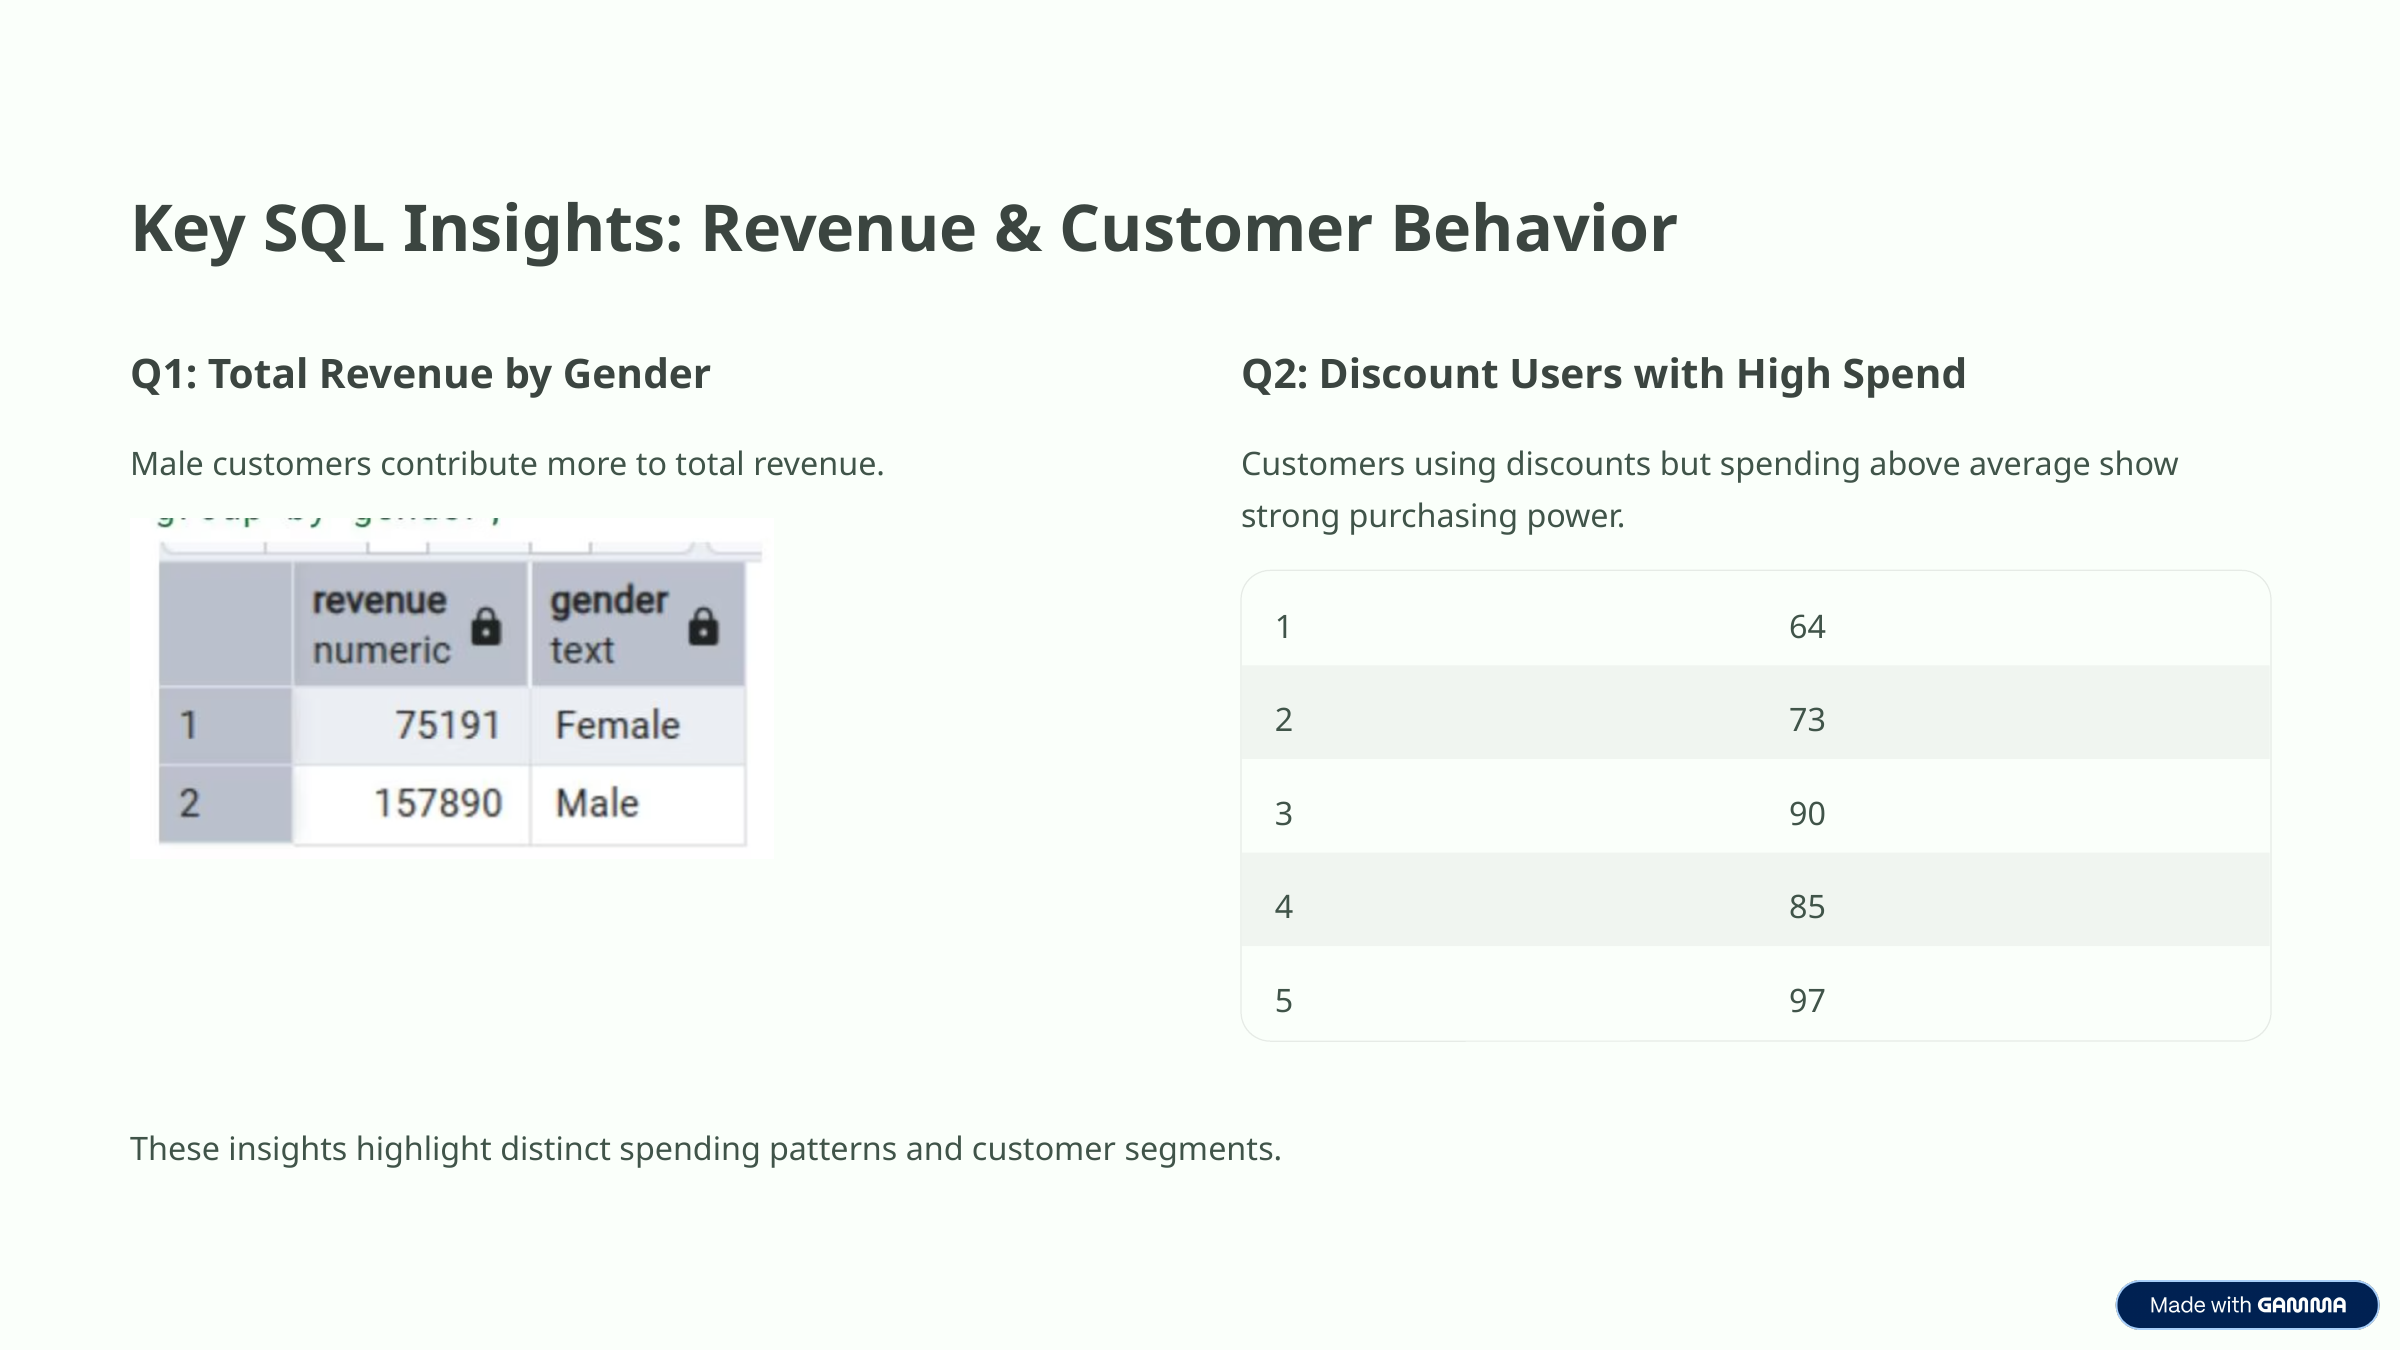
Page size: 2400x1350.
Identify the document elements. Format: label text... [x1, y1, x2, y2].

text_box Q1: Total Revenue by Gender [130, 346, 717, 398]
text_box 64 [1789, 592, 2238, 645]
text_box 97 [1789, 967, 2238, 1020]
picture [130, 518, 774, 859]
text_box [1242, 758, 2270, 852]
text_box Key SQL Insights: Revenue & Customer Behavior [130, 183, 1734, 265]
text_box 1 [1274, 592, 1723, 645]
text_box 85 [1789, 873, 2238, 926]
text_box 4 [1274, 873, 1723, 926]
text_box Q2: Discount Users with High Spend [1240, 346, 1985, 398]
text_box 3 [1274, 779, 1723, 832]
text_box [1242, 571, 2270, 665]
text_box 5 [1274, 967, 1723, 1020]
text_box 2 [1274, 686, 1723, 739]
text_box [1242, 665, 2270, 758]
text_box These insights highlight distinct spending patterns and customer segments. [130, 1114, 2270, 1167]
text_box 73 [1789, 686, 2238, 739]
text_box [1242, 946, 2270, 1040]
text_box Male customers contribute more to total revenue. [130, 429, 1161, 482]
text_box [1242, 852, 2270, 946]
text_box Customers using discounts but spending above average show strong purchasing power. [1240, 429, 2272, 534]
text_box 90 [1789, 779, 2238, 832]
picture [2106, 1271, 2389, 1339]
